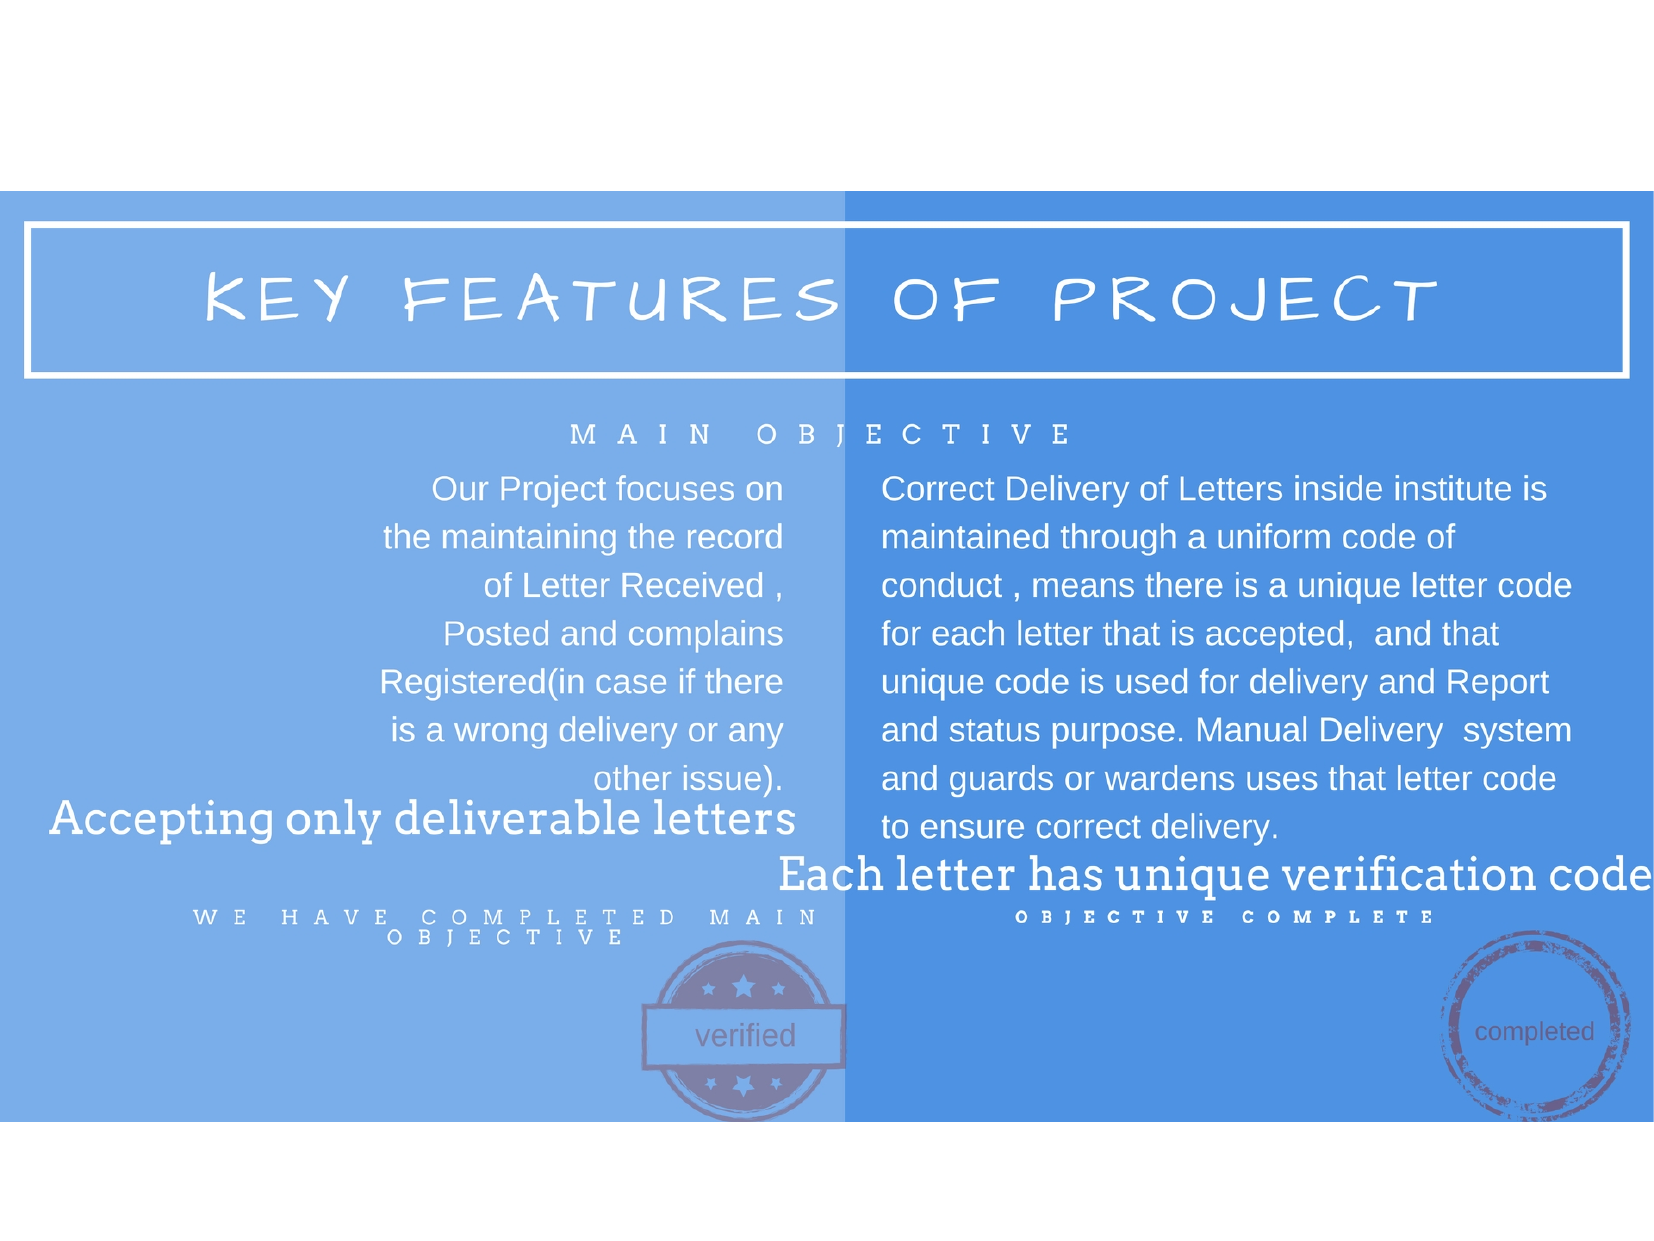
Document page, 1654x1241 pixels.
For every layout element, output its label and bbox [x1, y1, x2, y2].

picture [0, 191, 1654, 1123]
